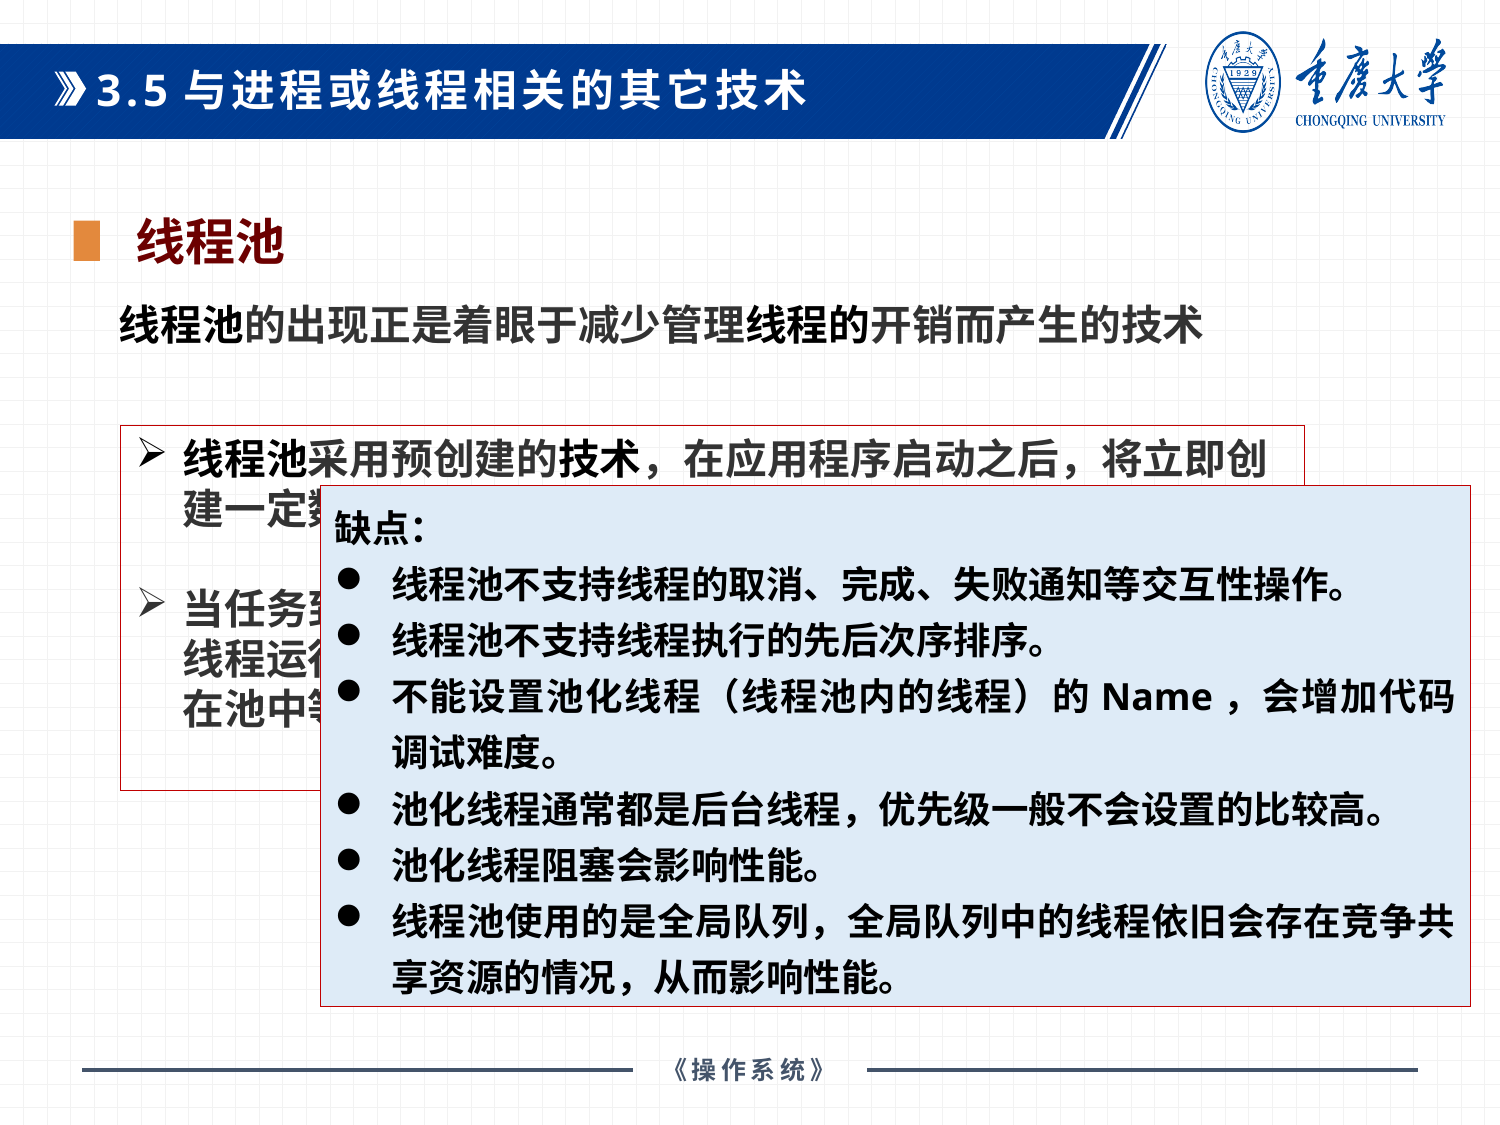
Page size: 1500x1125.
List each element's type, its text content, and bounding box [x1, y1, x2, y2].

list 3.5与进程或线程相关的其它技术 [81, 61, 1017, 145]
text_box 线程池 [120, 202, 457, 278]
text_box [73, 220, 100, 261]
picture [1205, 31, 1446, 133]
text_box 缺点： 线程池不支持线程的取消、完成、失败通知等交互性操作。 线程池不支持线程执行的先后次序排序。 不能设置池化线程（线程池内的线程）的Name，会增加代码调试难度。 池化线程通常都是后台线程，优先级一般不会设置的比较高。 池化线程阻塞会影响性能。 线程池使用的是全局队列，全局队列中的线程依旧会存在竞争共享资源的情况，从而影响性能。 [320, 485, 1471, 1007]
text_box 线程池采用预创建的技术，在应用程序启动之后，将立即创建一定数量的线程（N个），放入空闲队列中。 当任务到来后，缓冲池选择一个空闲线程，把任务分配给此线程运行。在任务执行完毕后线程也不退出，而是继续保持在池中等待下一次的任务。 [120, 425, 1305, 791]
text_box 线程池的出现正是着眼于减少管理线程的开销而产生的技术 [104, 291, 1305, 357]
